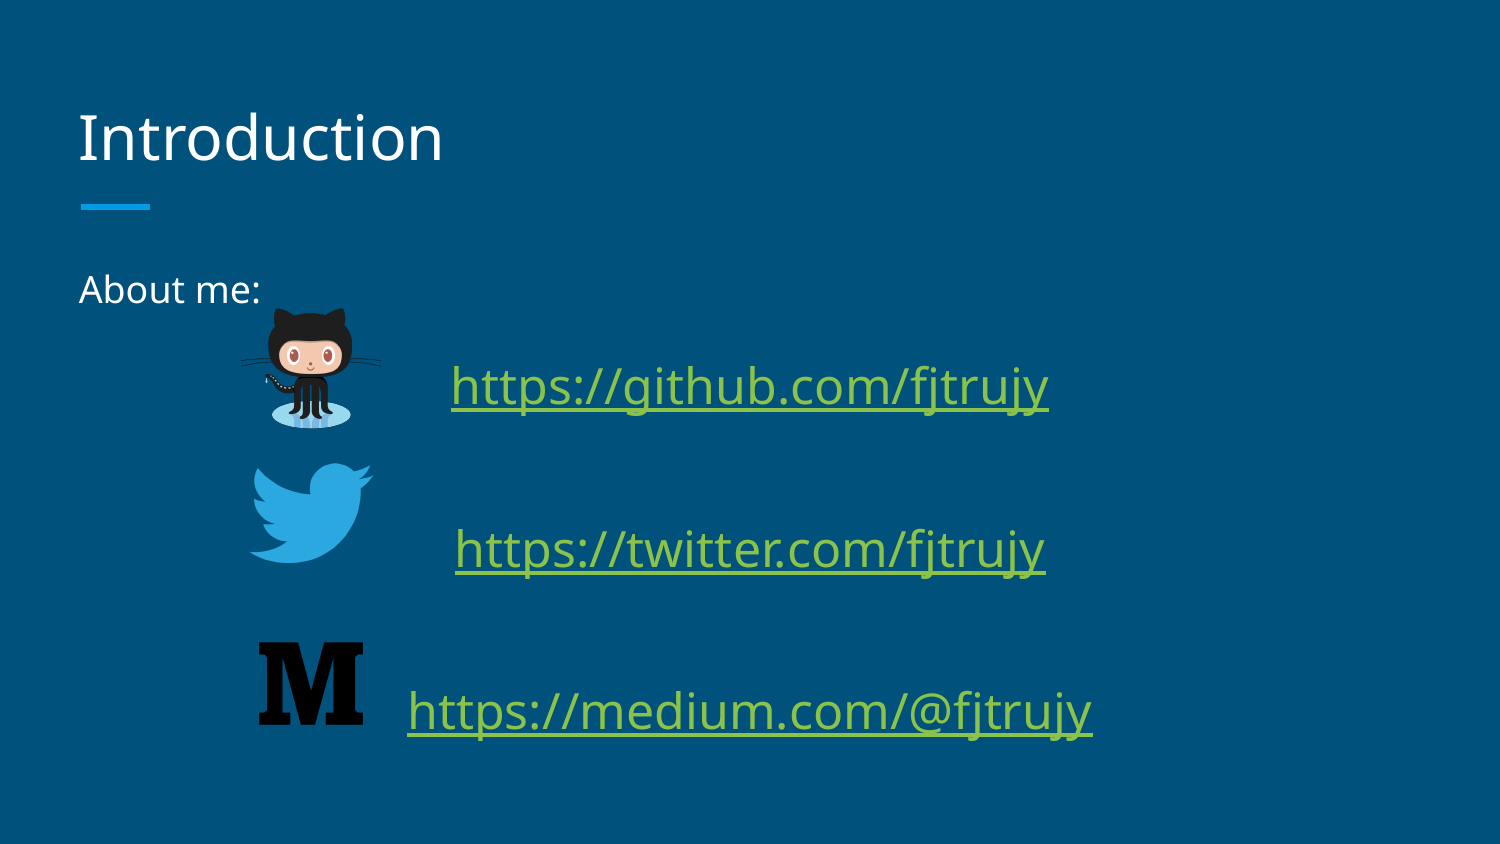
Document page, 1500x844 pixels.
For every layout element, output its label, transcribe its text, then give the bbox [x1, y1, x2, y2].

picture [267, 310, 351, 428]
picture [254, 464, 369, 562]
title Introduction [63, 75, 1437, 188]
picture [260, 643, 362, 724]
list About me: https://github.com/fjtrujy https://twitter.com/fjtrujy https://medium.com/@fjtrujy [63, 244, 1437, 750]
